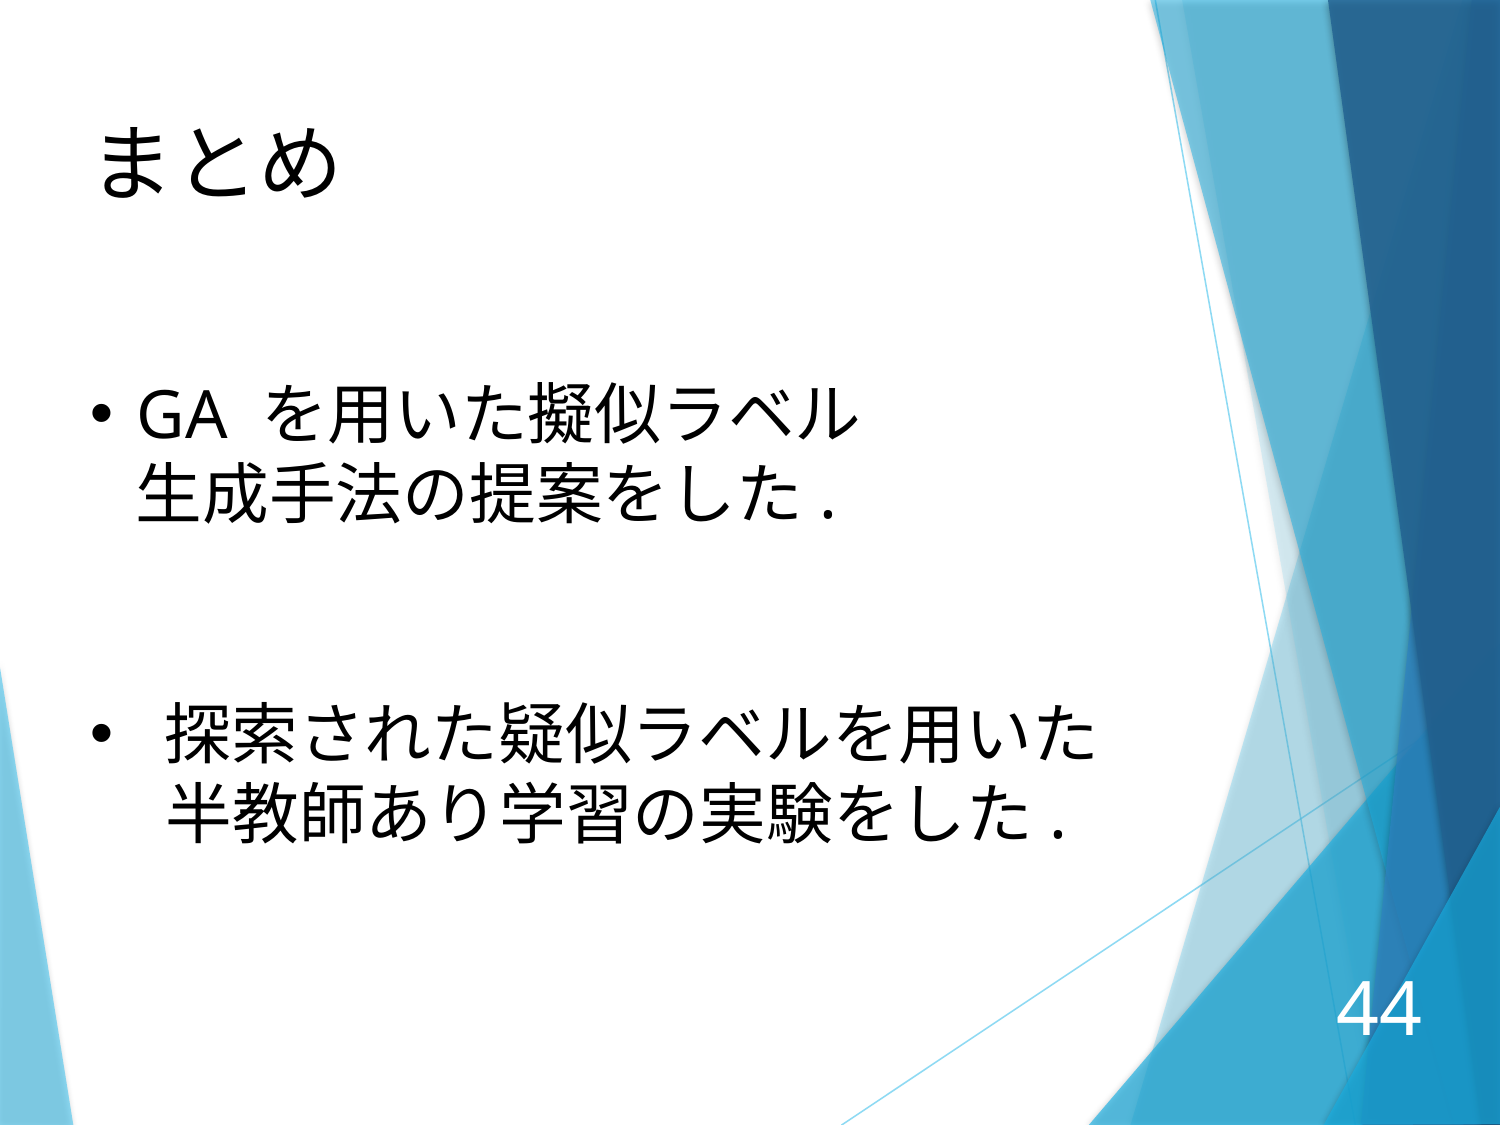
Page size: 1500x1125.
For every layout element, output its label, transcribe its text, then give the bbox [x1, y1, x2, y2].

slide_number 44 [1311, 971, 1438, 1051]
text_box まとめ [75, 103, 905, 219]
text_box GA を用いた擬似ラベル 生成手法の提案をした. 探索された疑似ラベルを用いた 半教師あり学習の実験をした. [75, 364, 1366, 860]
